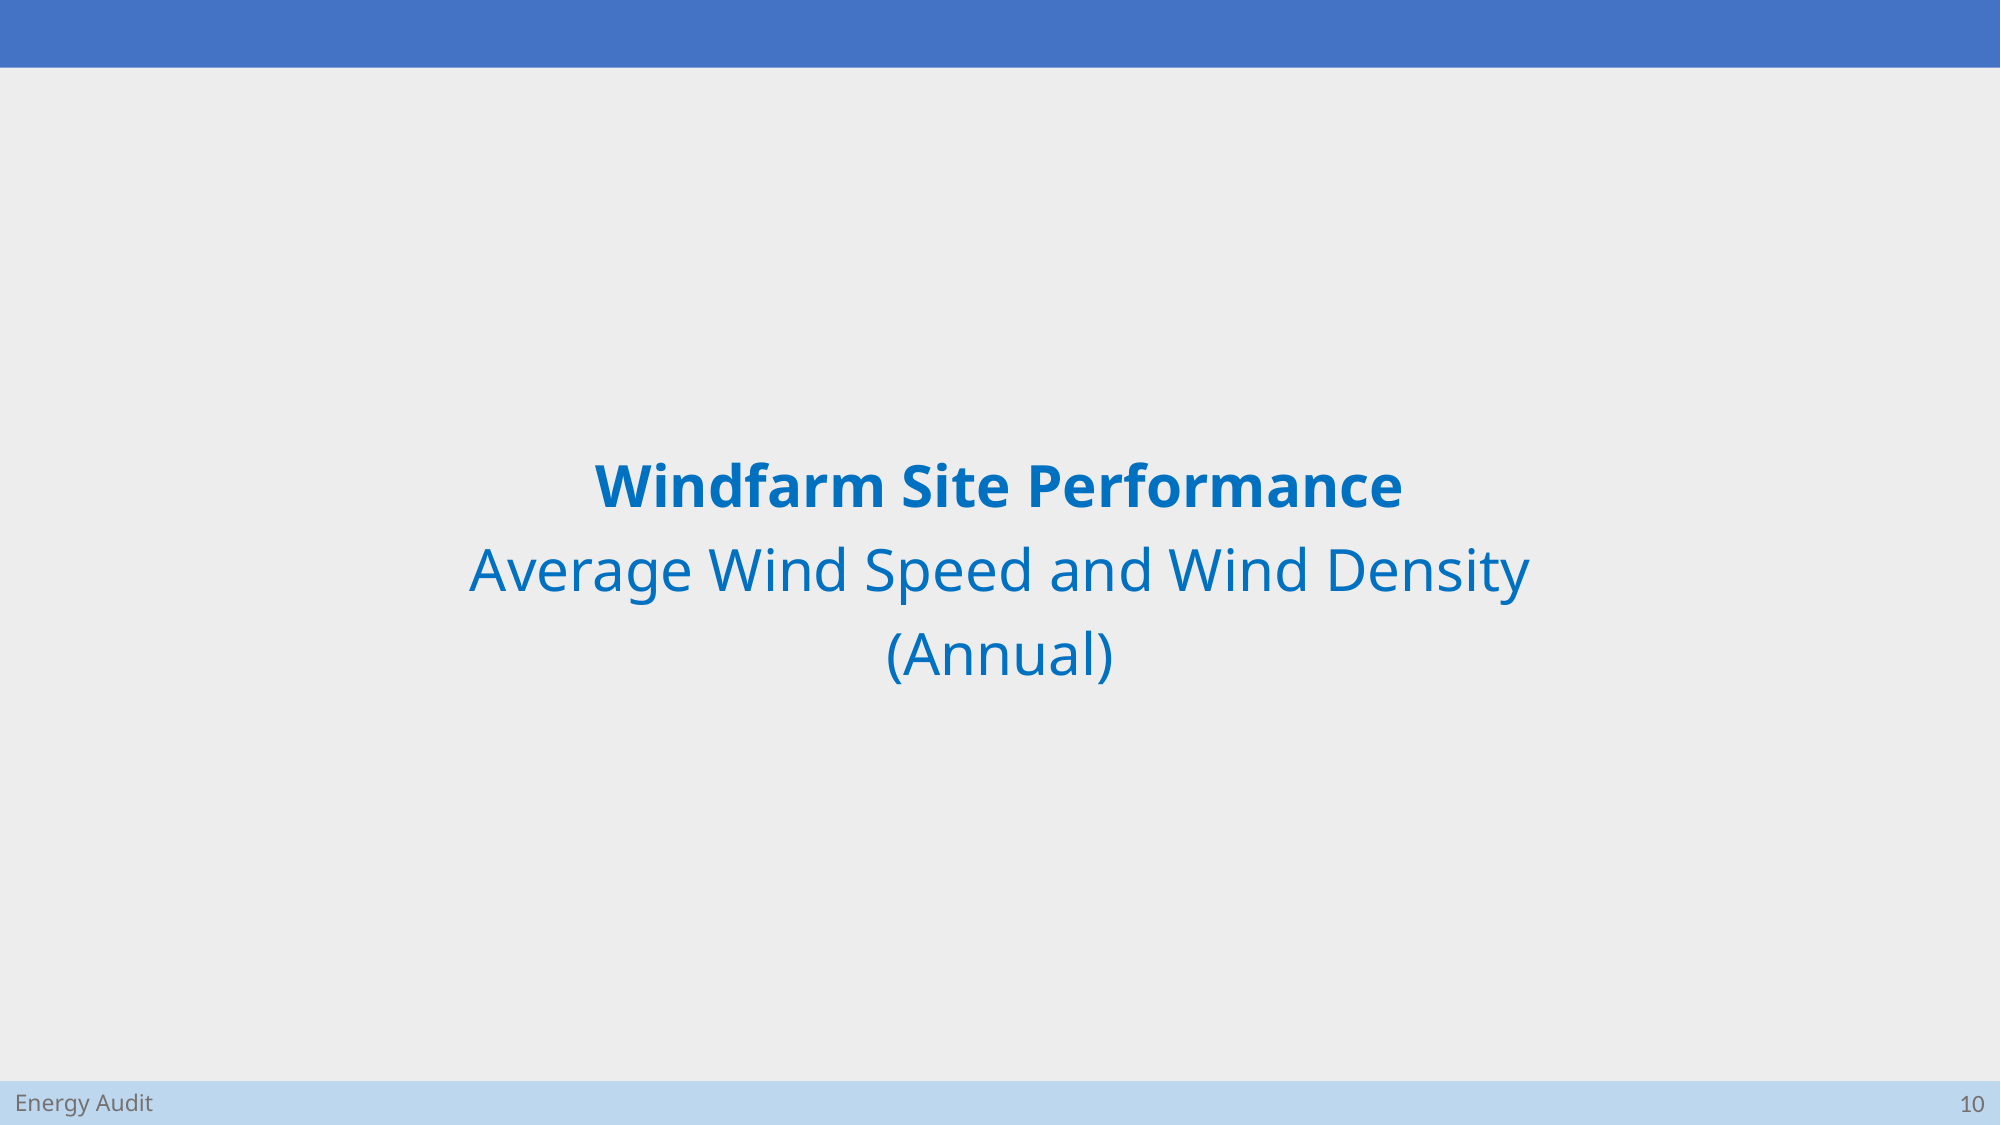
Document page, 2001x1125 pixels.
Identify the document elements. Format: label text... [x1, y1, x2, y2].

text_box [0, 1082, 1412, 1125]
text_box [0, 69, 2000, 1082]
text_box [0, 0, 2000, 69]
text_box Energy Audit [0, 1081, 1116, 1124]
list Windfarm Site Performance Average Wind Speed and Wind Density (Annual) [137, 449, 1863, 699]
slide_number 10 [1412, 1072, 2000, 1125]
